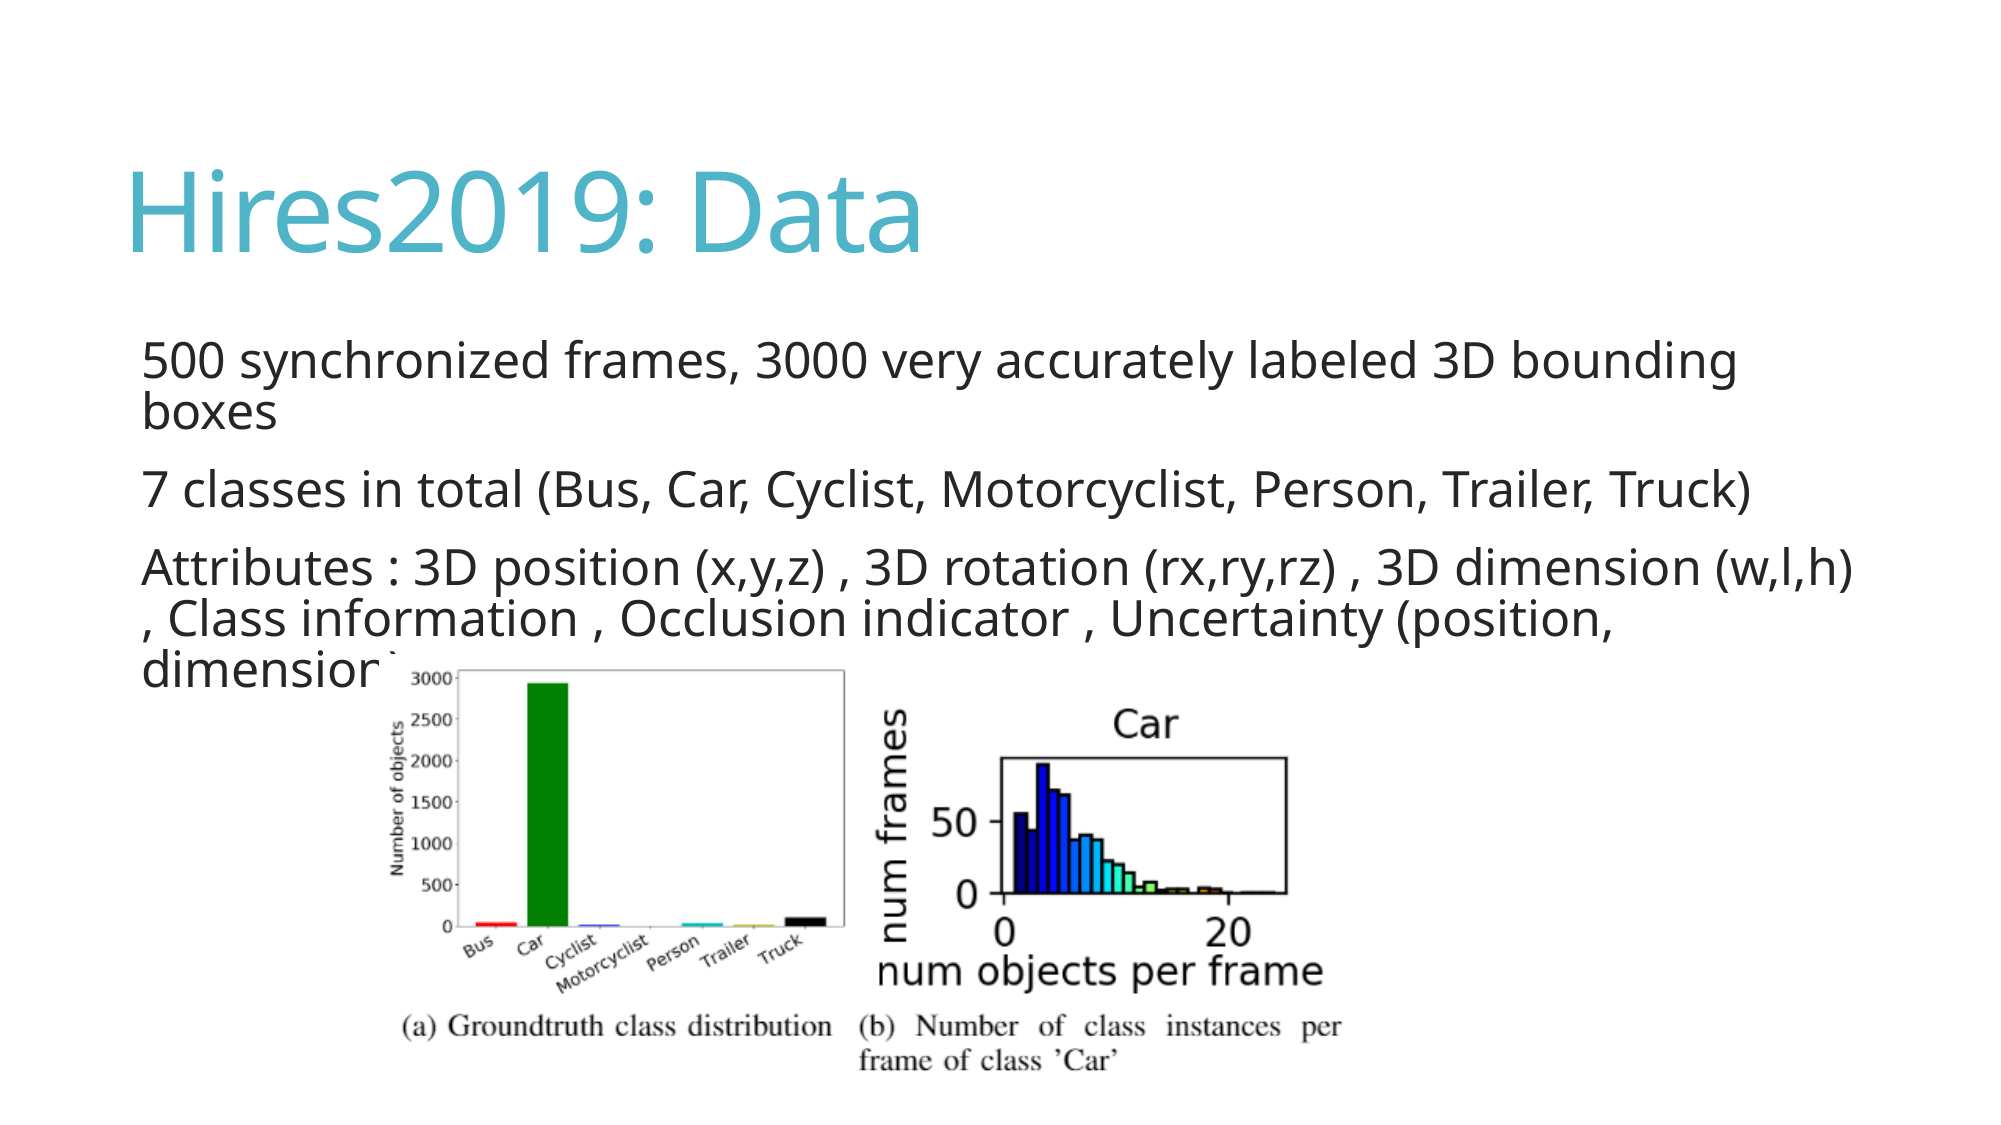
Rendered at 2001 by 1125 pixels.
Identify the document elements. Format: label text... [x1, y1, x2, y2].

title Hires2019: Data [107, 81, 1875, 354]
list 500 synchronized frames, 3000 very accurately labeled 3D bounding boxes 7 classes in total (Bus, Car, Cyclist, Motorcyclist, Person, Trailer, Truck) Attributes : 3D position (x,y,z) , 3D rotation (rx,ry,rz) , 3D dimension (w,l,h) , Class information , Occlusion indicator , Uncertainty (position, dimension) [111, 329, 1876, 948]
picture [379, 653, 1368, 1083]
